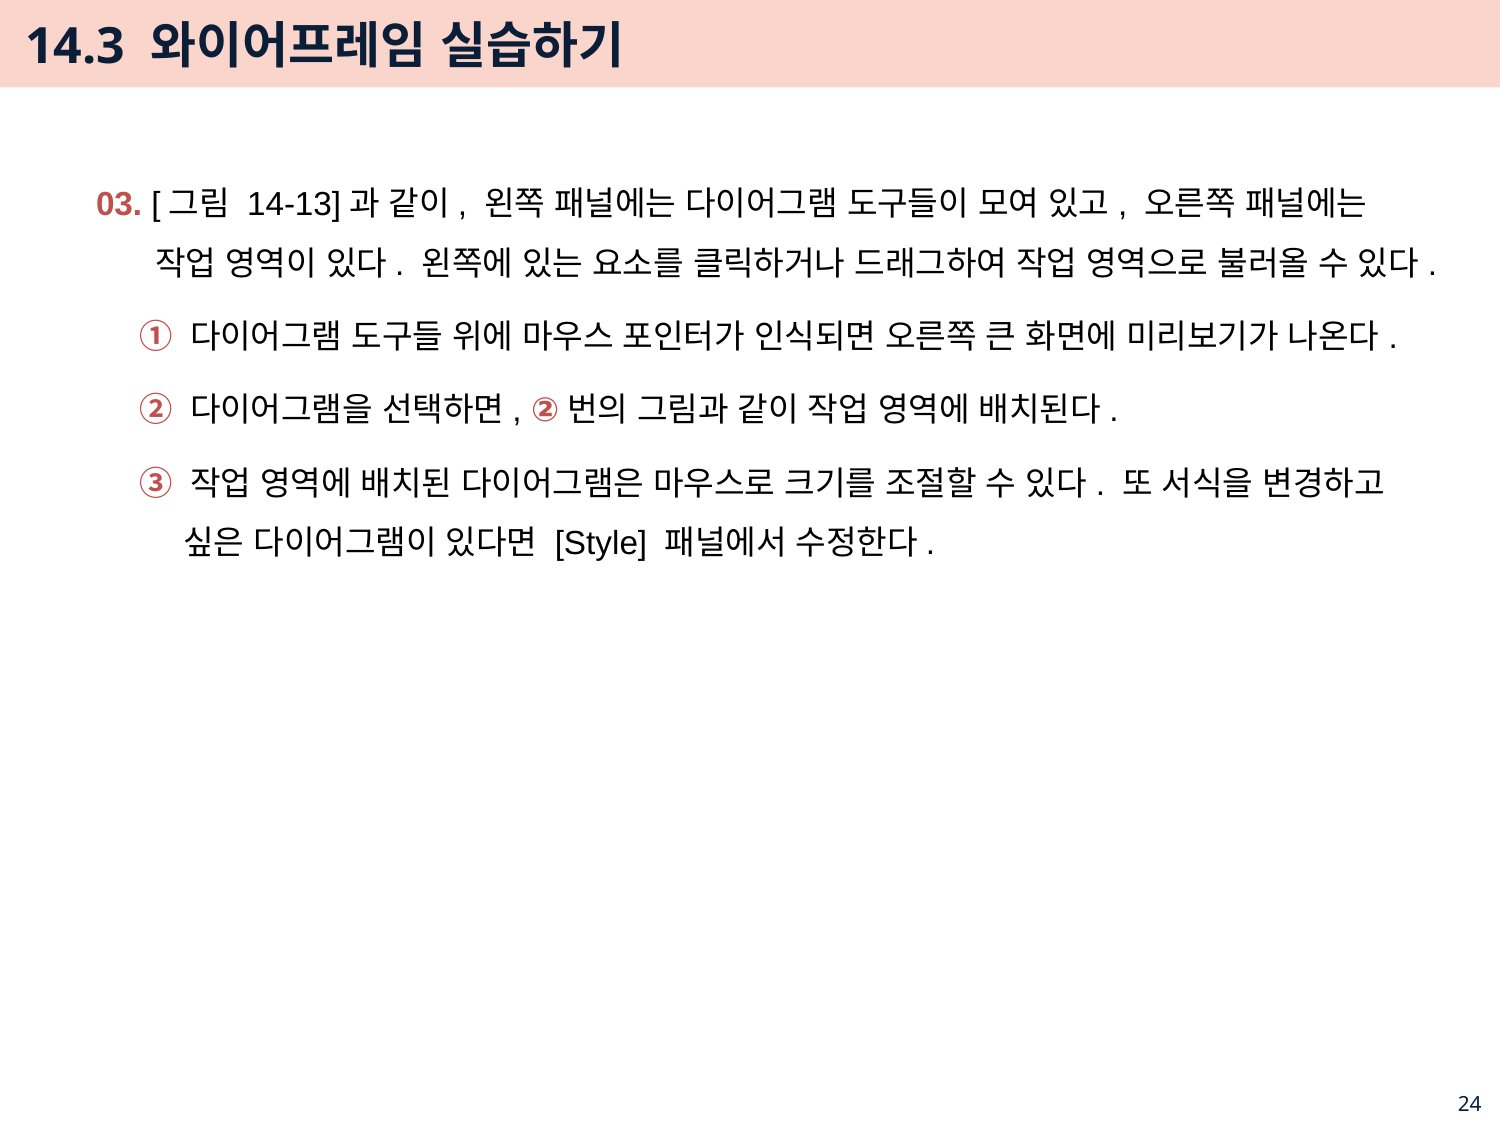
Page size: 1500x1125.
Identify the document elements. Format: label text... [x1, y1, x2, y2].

text_box 03. [그림 14-13]과 같이, 왼쪽 패널에는 다이어그램 도구들이 모여 있고, 오른쪽 패널에는 작업 영역이 있다. 왼쪽에 있는 요소를 클릭하거나 드래그하여 작업 영역으로 불러올 수 있다. ① 다이어그램 도구들 위에 마우스 포인터가 인식되면 오른쪽 큰 화면에 미리보기가 나온다. ② 다이어그램을 선택하면, ②번의 그림과 같이 작업 영역에 배치된다. ③ 작업 영역에 배치된 다이어그램은 마우스로 크기를 조절할 수 있다. 또 서식을 변경하고 싶은 다이어그램이 있다면 [Style] 패널에서 수정한다. [81, 154, 1453, 437]
title 14.3 와이어프레임 실습하기 [10, 4, 1288, 83]
